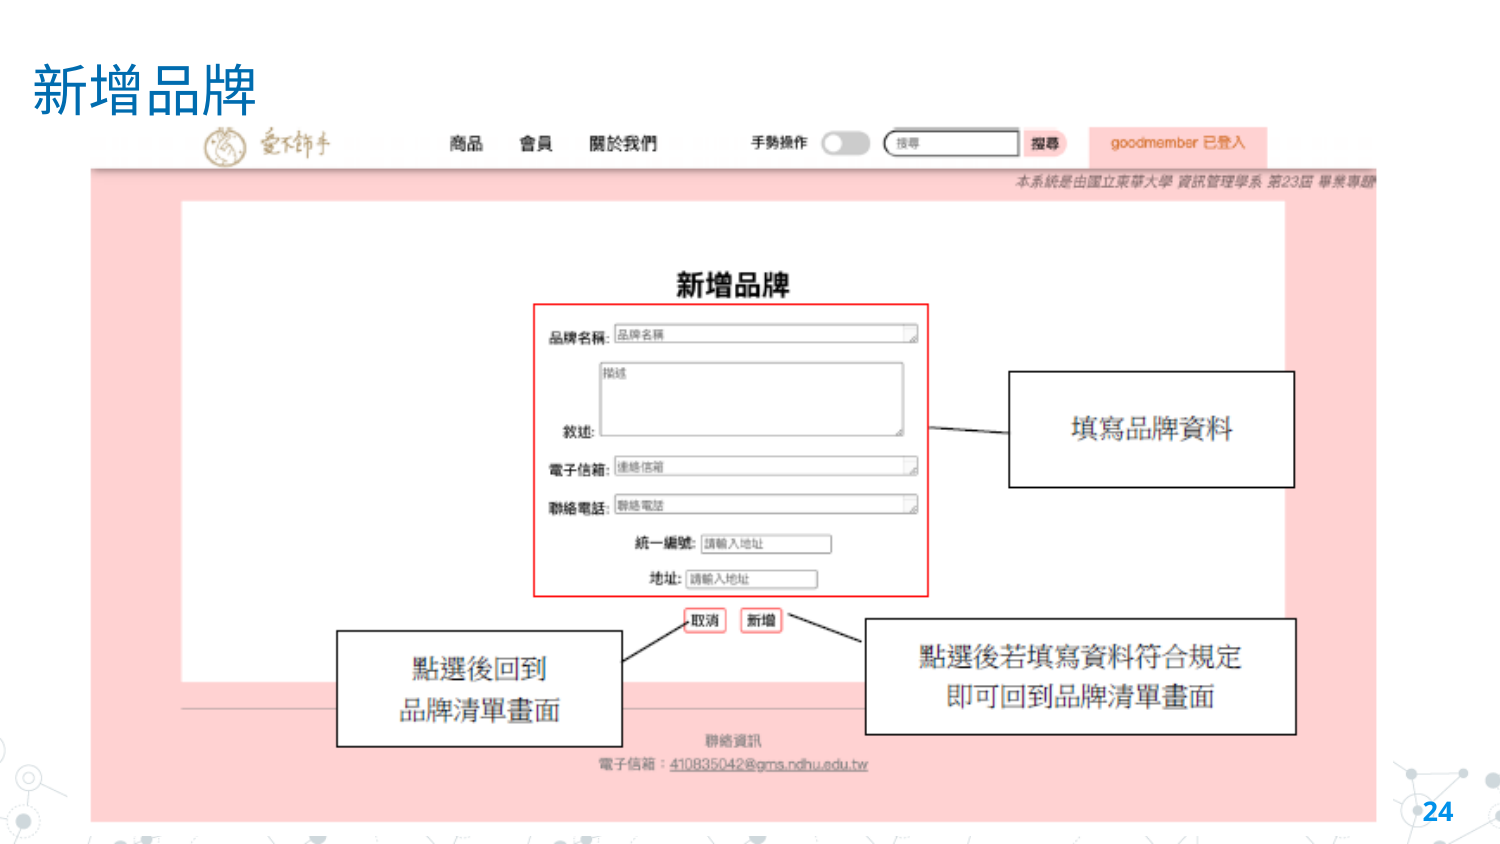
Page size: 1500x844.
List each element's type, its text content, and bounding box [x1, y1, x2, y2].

slide_number 24 [1389, 779, 1469, 844]
text_box 新增品牌 [17, 22, 1223, 139]
picture [0, 0, 1500, 844]
